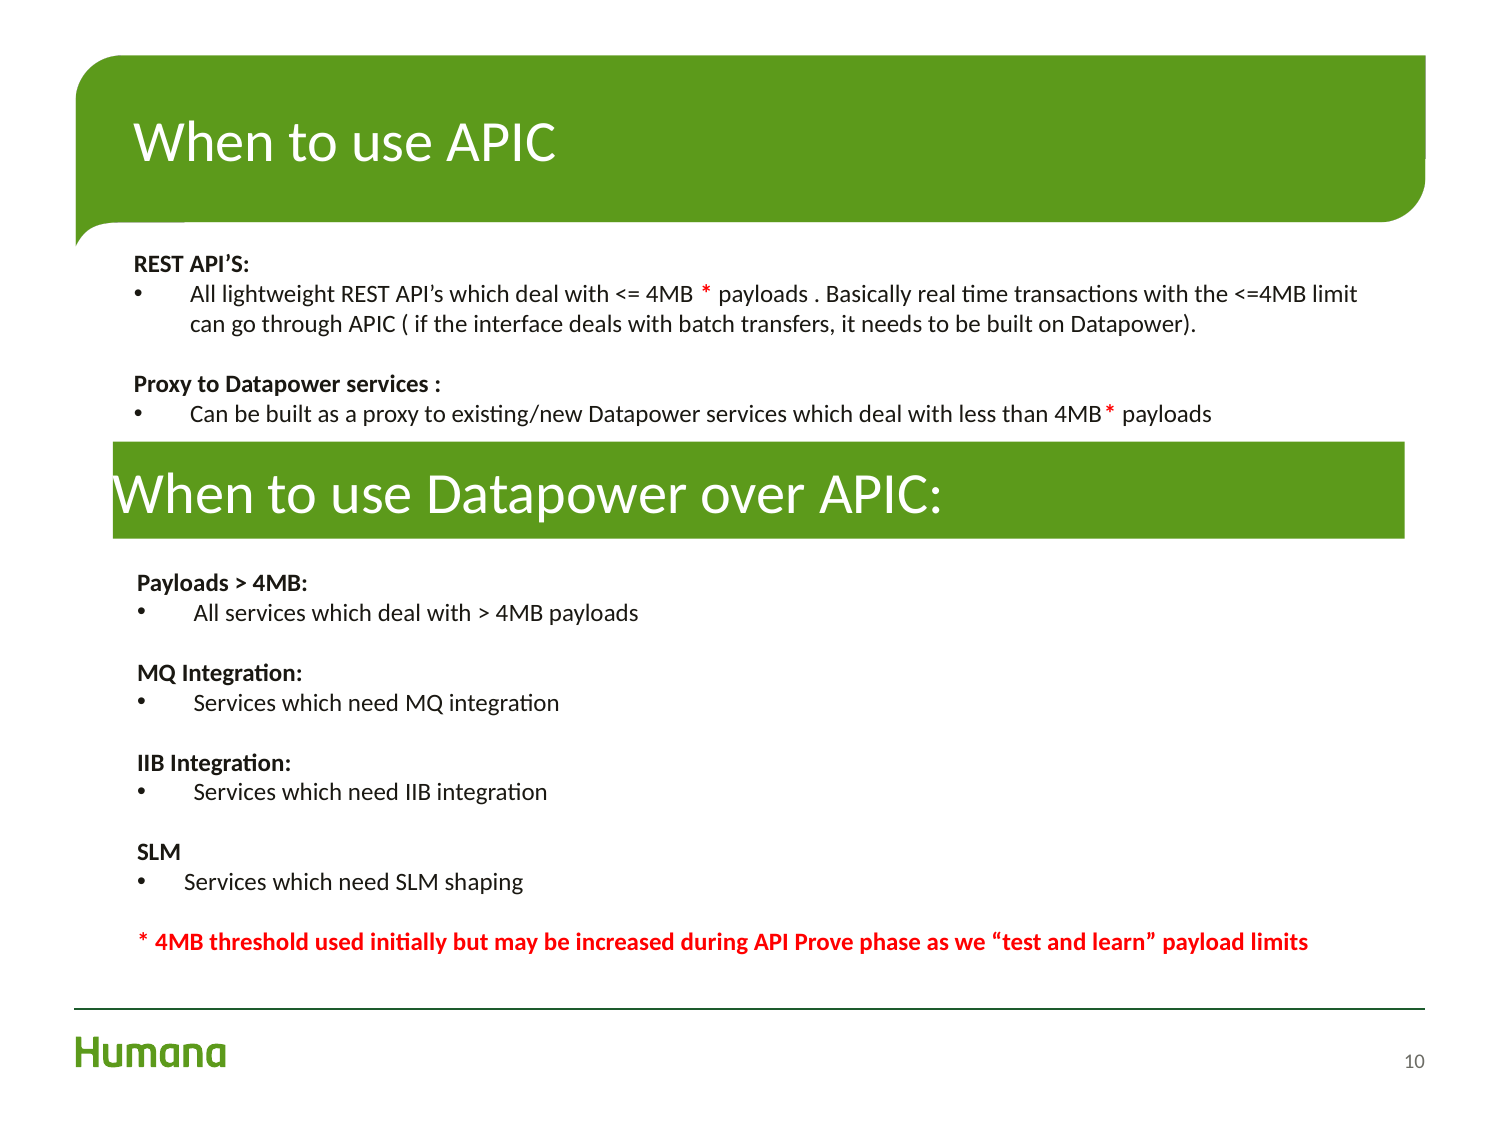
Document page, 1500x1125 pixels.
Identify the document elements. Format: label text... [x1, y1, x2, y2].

title When to use APIC [133, 55, 1425, 221]
text_box REST API’S: All lightweight REST API’s which deal with <= 4MB * payloads . Basically real time transactions with the <=4MB limit can go through APIC ( if the interface deals with batch transfers, it needs to be built on Datapower). Proxy to Datapower services : Can be built as a proxy to existing/new Datapower services which deal with less than 4MB* payloads [119, 240, 1411, 435]
picture [0, 48, 1427, 248]
text_box When to use Datapower over APIC: [112, 441, 1405, 539]
slide_number 10 [1362, 1040, 1425, 1081]
text_box Payloads > 4MB: All services which deal with > 4MB payloads MQ Integration: Services which need MQ integration IIB Integration: Services which need IIB integration SLM Services which need SLM shaping * 4MB threshold used initially but may be increased during API Prove phase as we “test and learn” payload limits [122, 558, 1336, 963]
